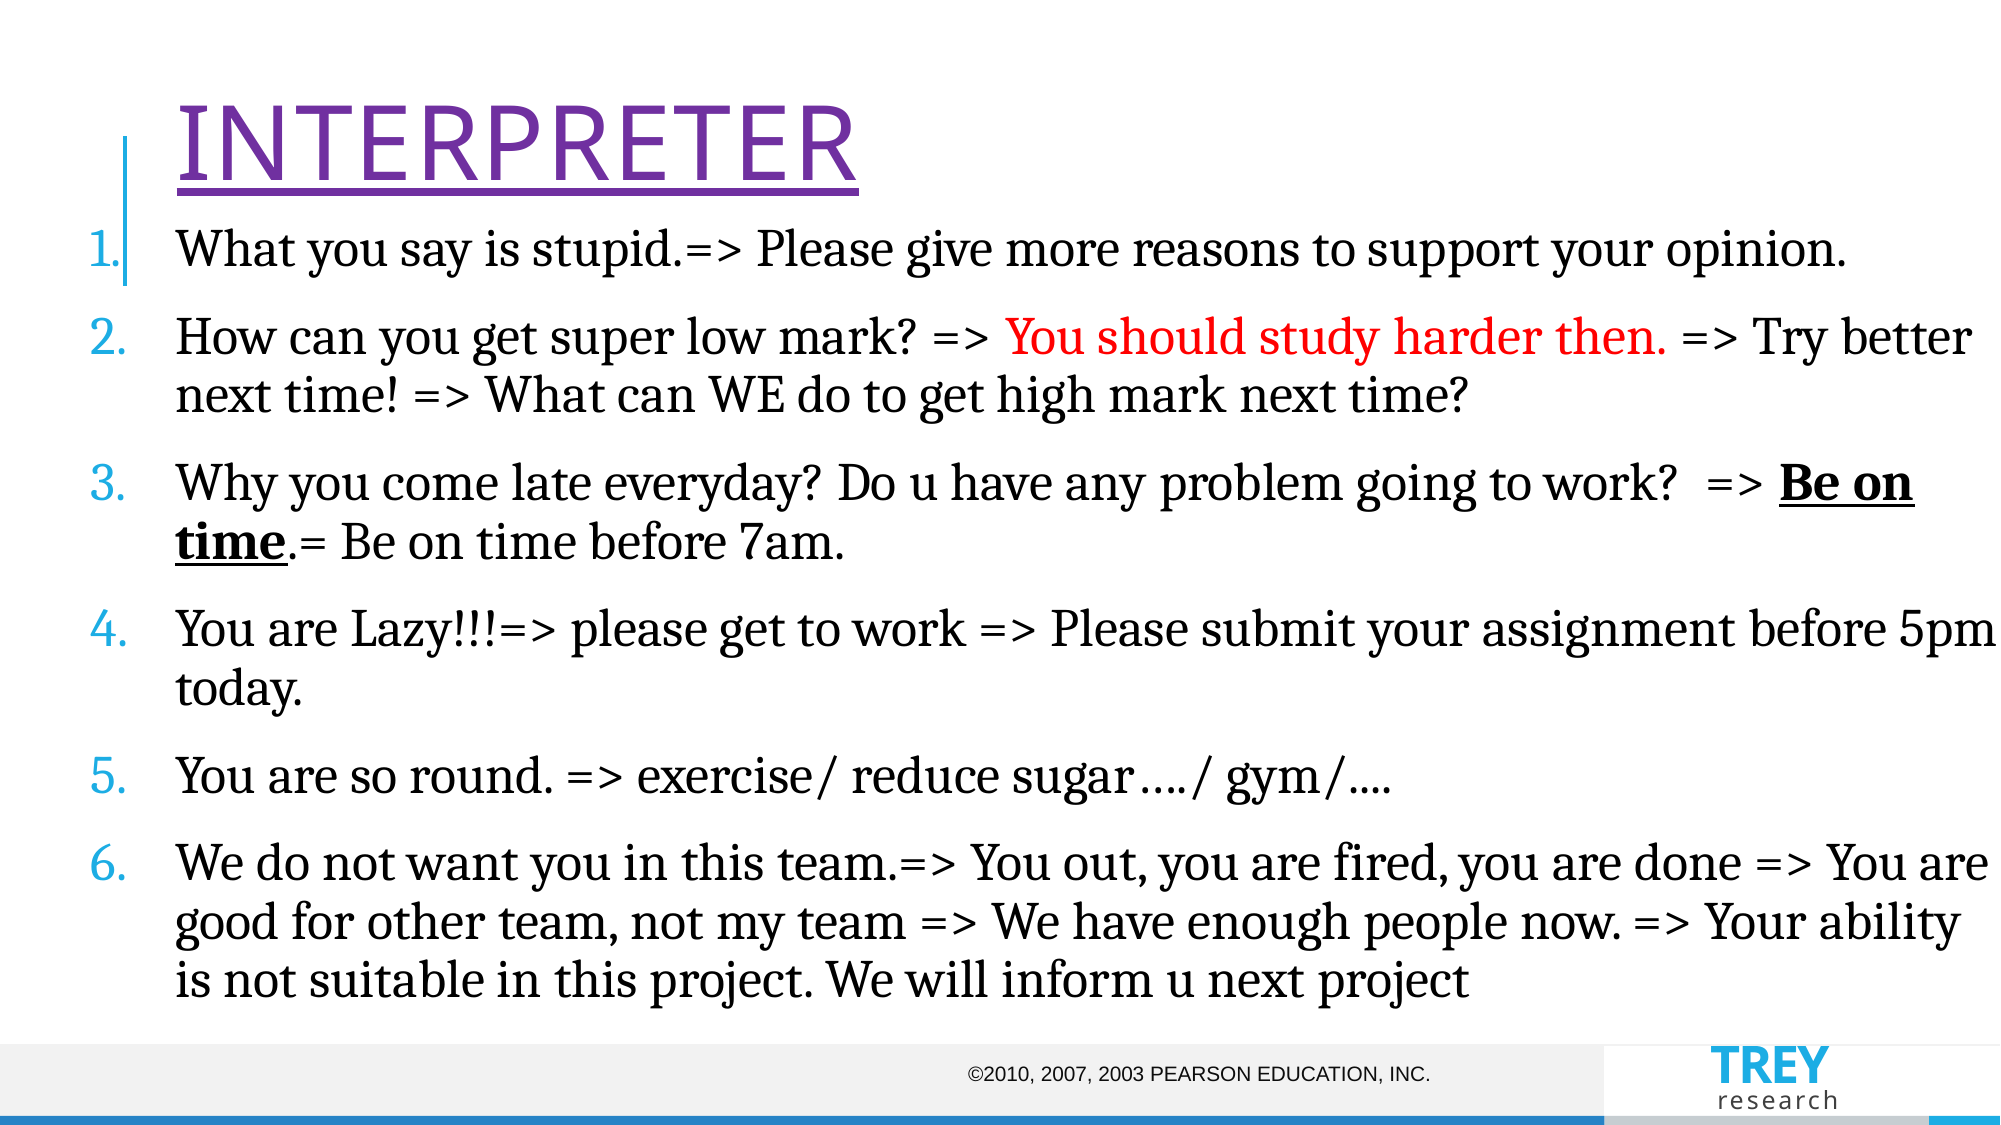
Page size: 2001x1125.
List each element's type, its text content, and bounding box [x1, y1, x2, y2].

list What you say is stupid.=> Please give more reasons to support your opinion. How can you get super low mark? => You should study harder then. => Try better next time! => What can WE do to get high mark next time? Why you come late everyday? Do u have any problem going to work? => Be on time.= Be on time before 7am. You are Lazy!!!=> please get to work => Please submit your assignment before 5pm today. You are so round. => exercise/ reduce sugar…./ gym/.... We do not want you in this team.=> You out, you are fired, you are done => You are good for other team, not my team => We have enough people now. => Your ability is not suitable in this project. We will inform u next project [83, 212, 2000, 1125]
title Interpreter [161, 27, 1757, 212]
footer ©2010, 2007, 2003 Pearson Education, Inc. [762, 1042, 1446, 1103]
